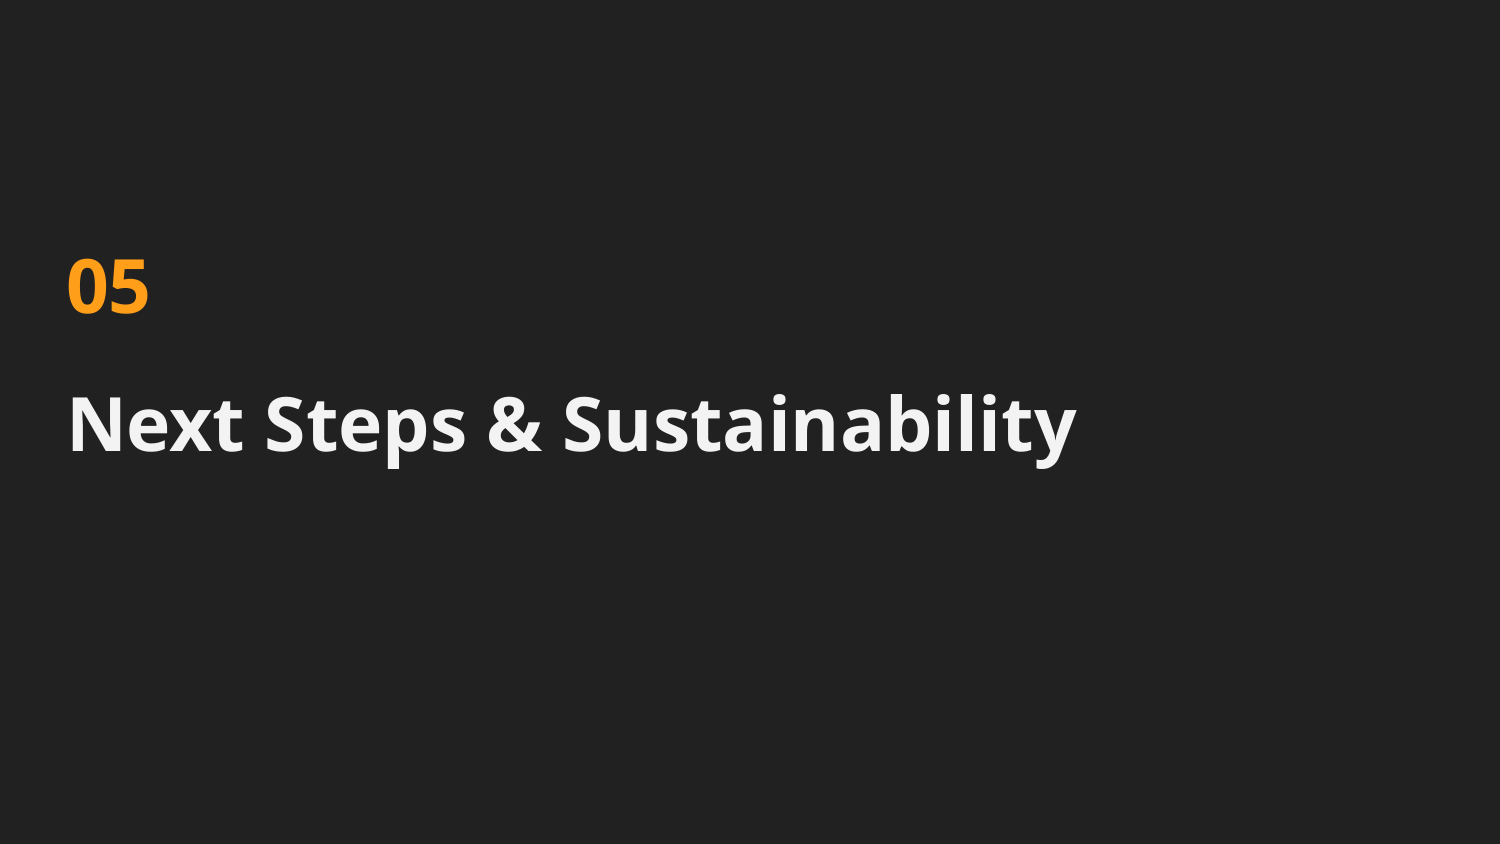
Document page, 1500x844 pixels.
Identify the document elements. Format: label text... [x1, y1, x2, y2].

title Next Steps & Sustainability [51, 353, 1449, 491]
title 05 [51, 214, 1449, 353]
